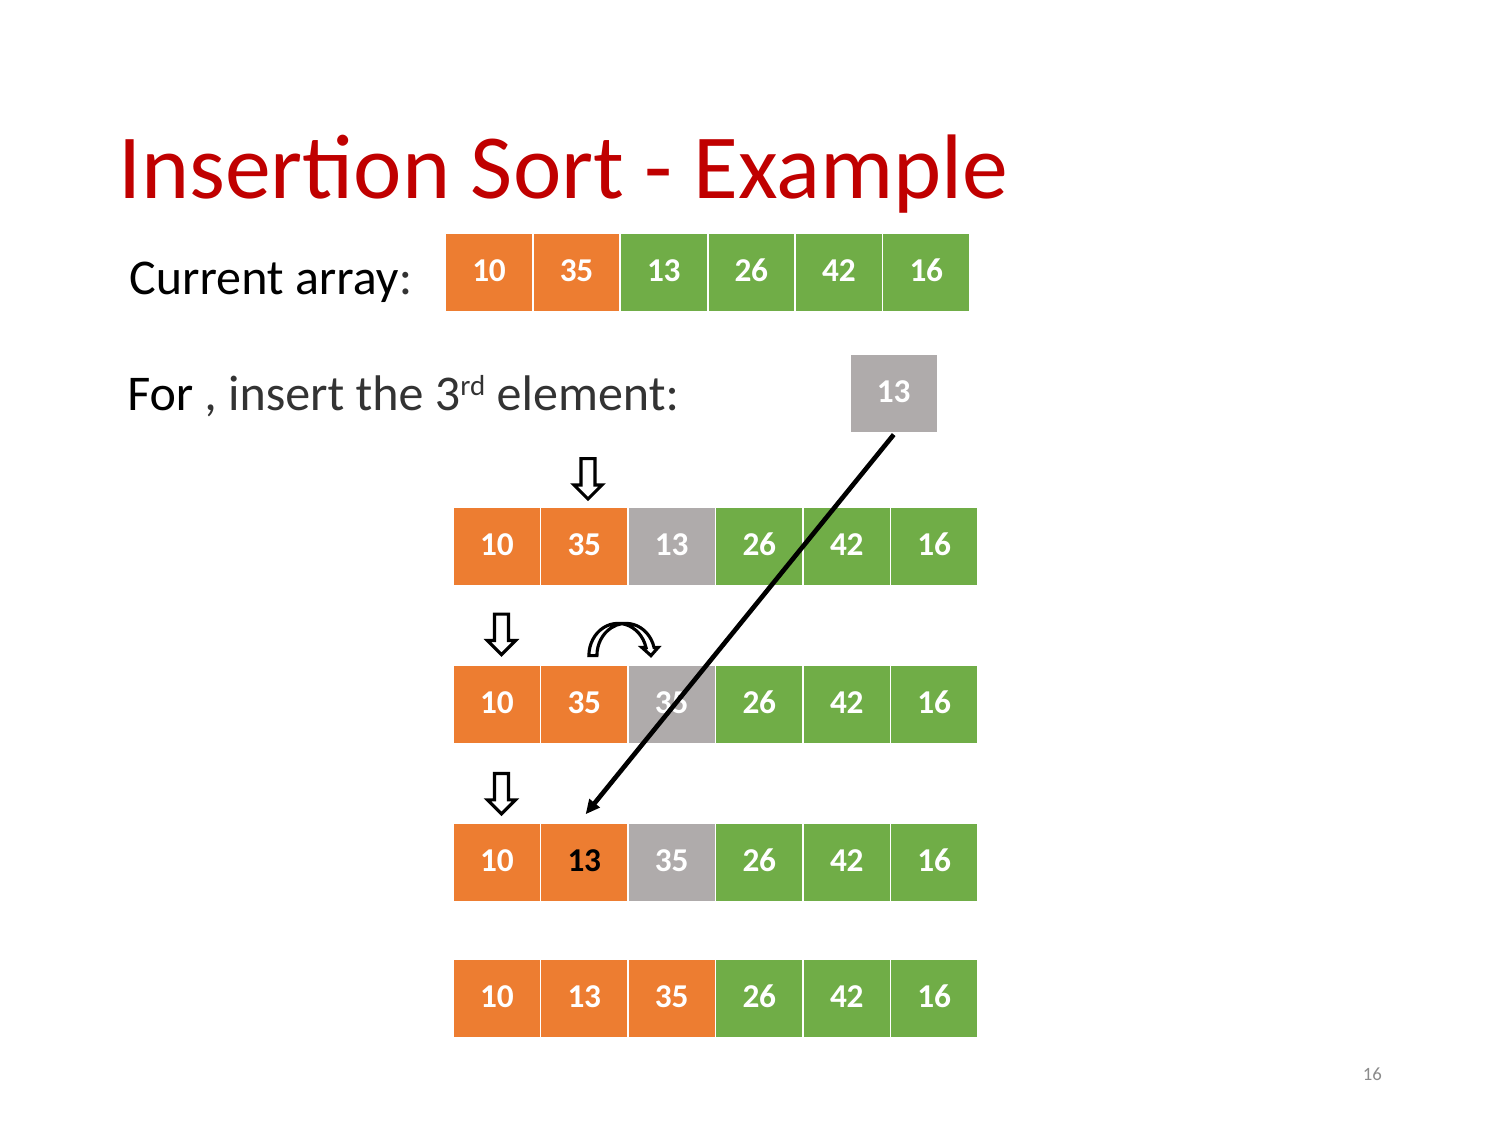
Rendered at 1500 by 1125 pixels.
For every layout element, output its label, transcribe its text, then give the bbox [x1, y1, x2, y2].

table_header 42 [796, 234, 882, 311]
table_header 42 [804, 960, 890, 1037]
table_header 10 [454, 824, 540, 901]
table_header 10 [454, 960, 540, 1037]
table_header 35 [629, 960, 715, 1037]
table_header 42 [804, 824, 890, 901]
table_header 13 [851, 355, 937, 432]
table_header 35 [541, 666, 585, 743]
table_header 26 [716, 824, 802, 901]
text_box [484, 613, 519, 657]
table_header 26 [709, 234, 794, 311]
table_header 35 [541, 508, 585, 585]
table_header 16 [894, 666, 977, 743]
table_header 13 [541, 960, 627, 1037]
text_box [484, 772, 519, 816]
table_header 16 [894, 508, 977, 585]
table_header 16 [891, 960, 977, 1037]
table_header 10 [454, 508, 540, 585]
table_header 35 [534, 234, 619, 311]
table_header 10 [454, 666, 540, 743]
table_header 13 [621, 234, 707, 311]
text_box [571, 457, 585, 498]
table_header 13 [541, 824, 627, 901]
table_header 16 [891, 824, 977, 901]
table_header 16 [883, 234, 969, 311]
table_header 26 [716, 960, 802, 1037]
text_box Current array: [103, 236, 444, 312]
slide_number 16 [1059, 1042, 1397, 1103]
title Insertion Sort - Example [103, 59, 1397, 278]
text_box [585, 434, 894, 814]
table_header 35 [629, 824, 715, 901]
table_header 10 [446, 234, 532, 311]
